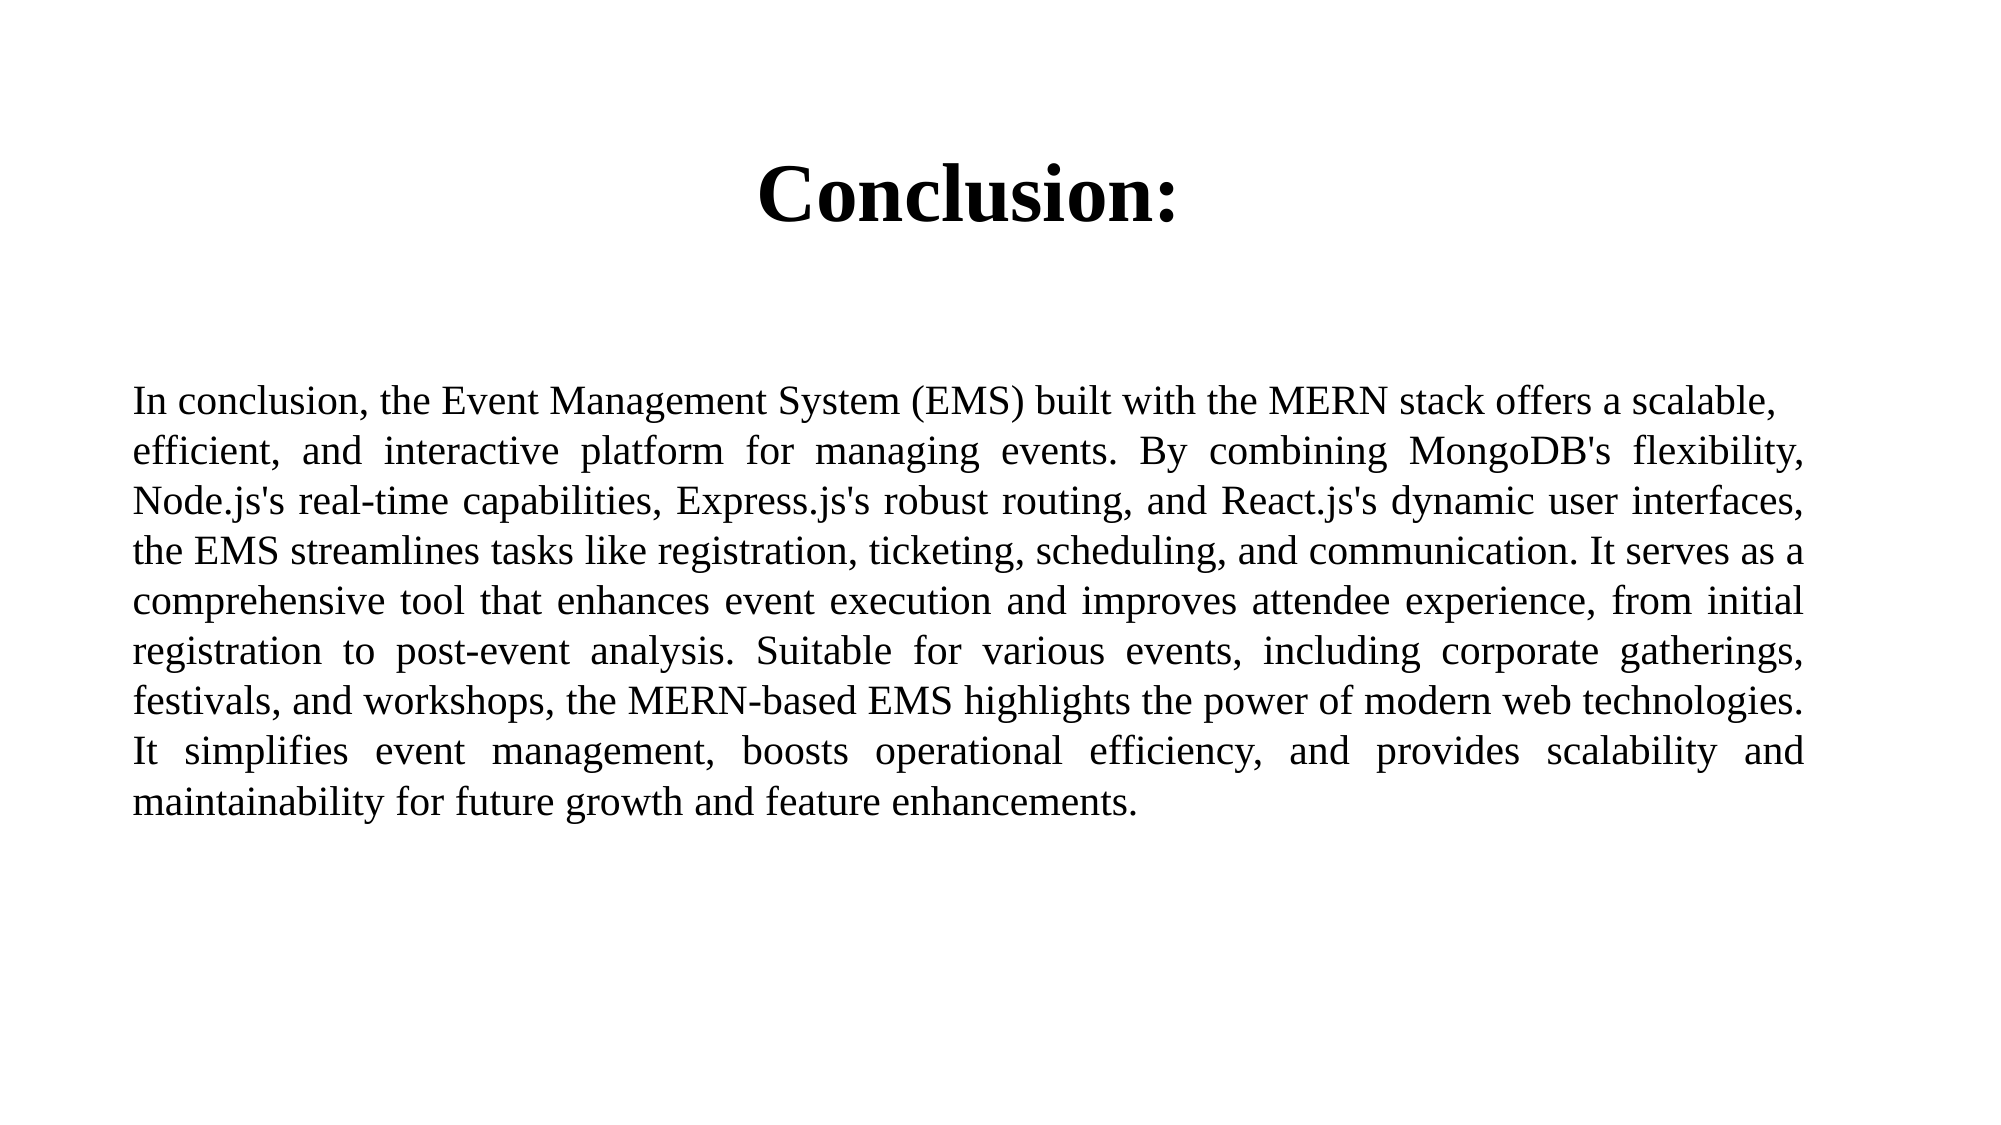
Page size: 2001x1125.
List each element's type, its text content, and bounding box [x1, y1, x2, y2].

title Conclusion: [106, 85, 1832, 303]
list In conclusion, the Event Management System (EMS) built with the MERN stack offers a scalable, efficient, and interactive platform for managing events. By combining MongoDB's flexibility, Node.js's real-time capabilities, Express.js's robust routing, and React.js's dynamic user interfaces, the EMS streamlines tasks like registration, ticketing, scheduling, and communication. It serves as a comprehensive tool that enhances event execution and improves attendee experience, from initial registration to post-event analysis. Suitable for various events, including corporate gatherings, festivals, and workshops, the MERN-based EMS highlights the power of modern web technologies. It simplifies event management, boosts operational efficiency, and provides scalability and maintainability for future growth and feature enhancements. [117, 271, 1821, 925]
